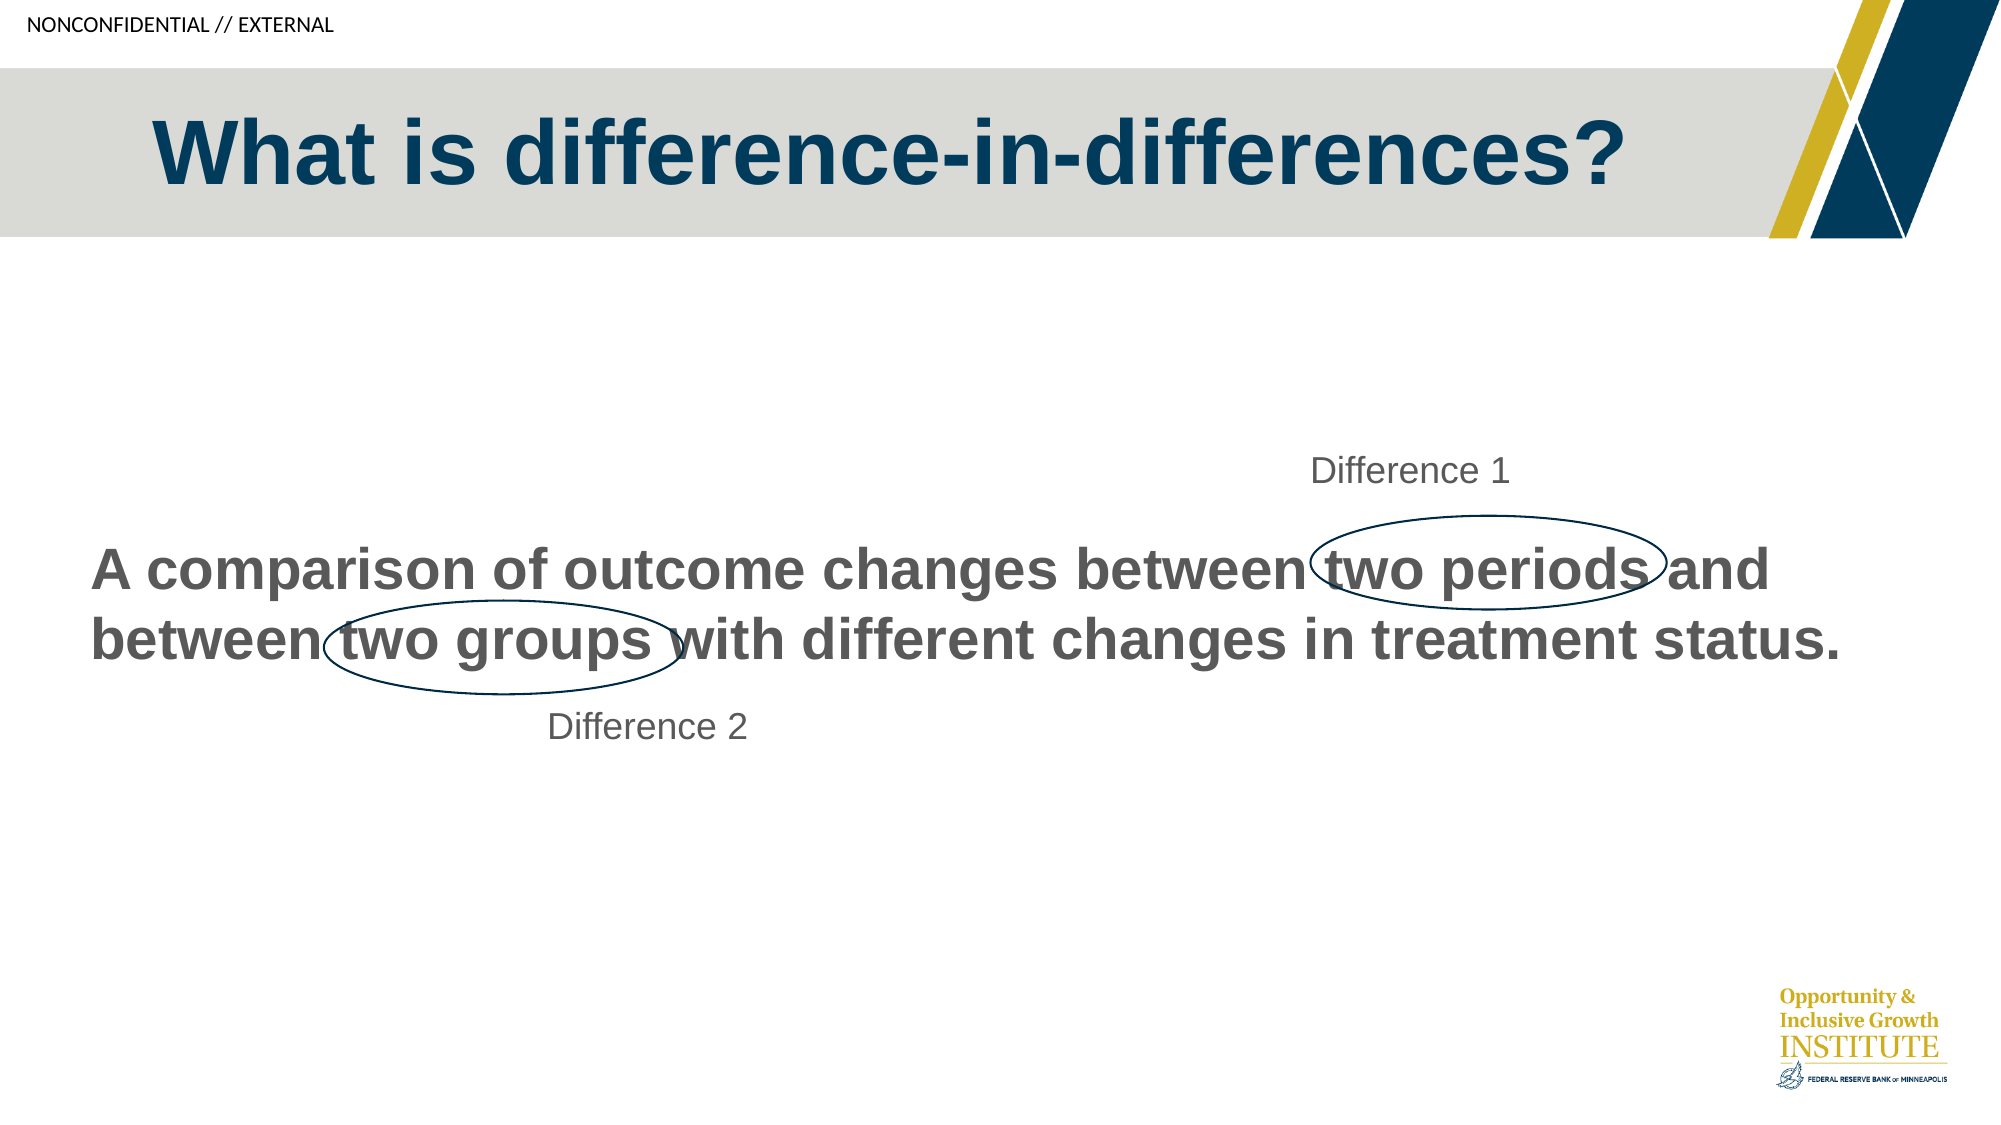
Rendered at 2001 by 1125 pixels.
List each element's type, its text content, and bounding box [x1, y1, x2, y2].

title What is difference-in-differences? [137, 70, 1863, 239]
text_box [323, 600, 765, 755]
text_box [25, 0, 76, 27]
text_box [1293, 438, 1667, 610]
picture [0, 0, 2001, 1125]
text_box A comparison of outcome changes between two periods and between two groups with different changes in treatment status. [75, 524, 1863, 679]
